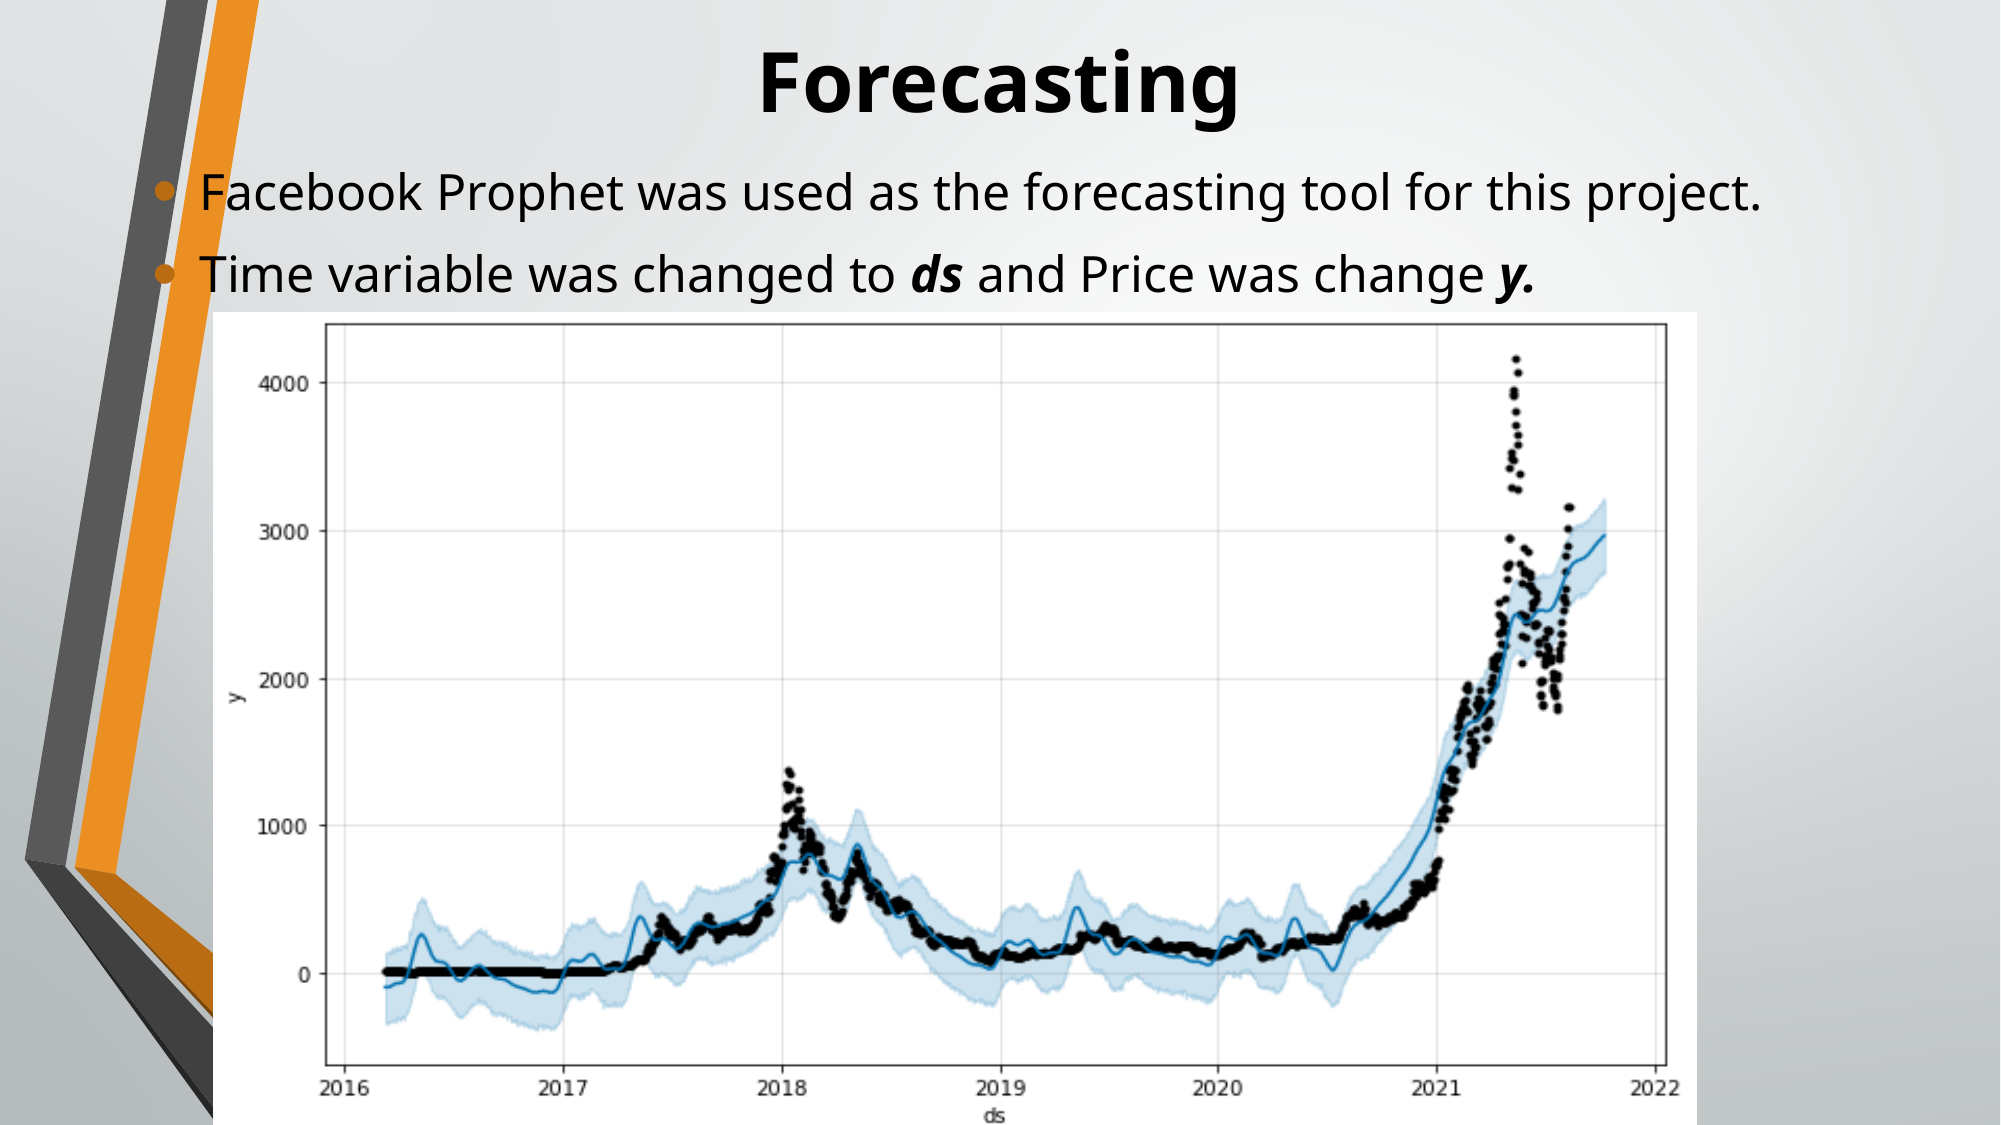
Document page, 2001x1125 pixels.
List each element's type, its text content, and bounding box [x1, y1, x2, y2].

list Facebook Prophet was used as the forecasting tool for this project. Time variable was changed to ds and Price was change y. [137, 122, 1863, 424]
title Forecasting [137, 0, 1863, 122]
picture [213, 312, 1697, 1125]
